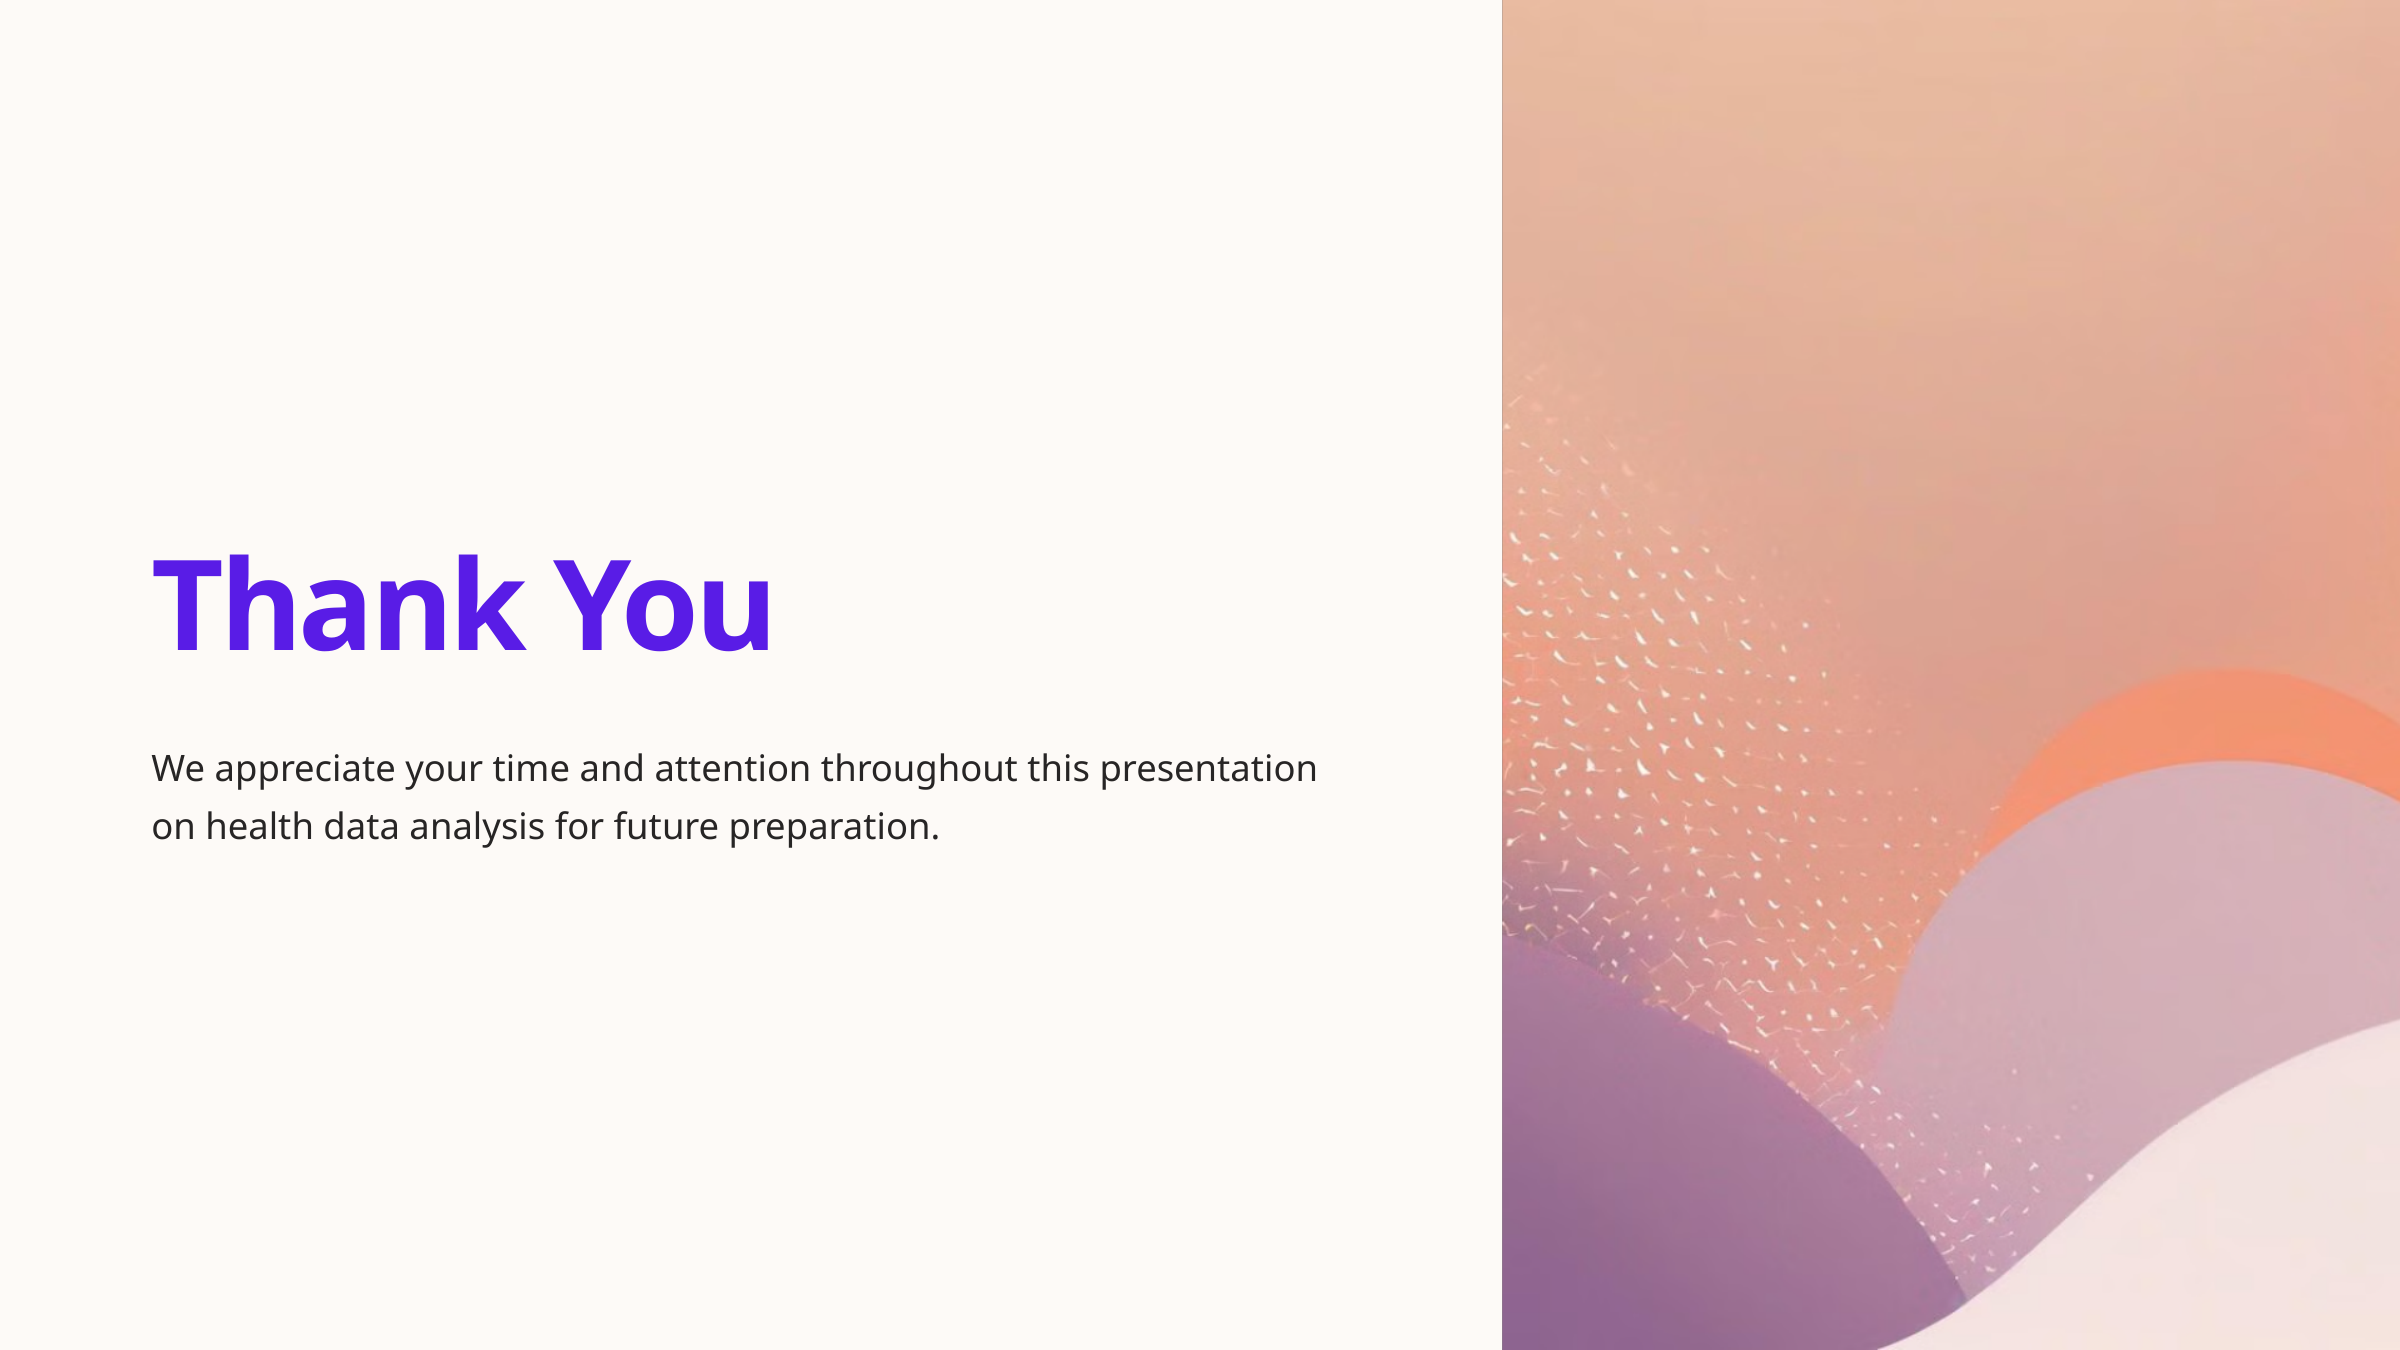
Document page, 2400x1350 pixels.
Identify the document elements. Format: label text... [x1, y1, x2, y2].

text_box We appreciate your time and attention throughout this presentation on health data analysis for future preparation. [136, 722, 1364, 840]
picture [1501, 0, 2400, 1350]
text_box Thank You [136, 510, 1364, 668]
text_box [0, 0, 1501, 1350]
